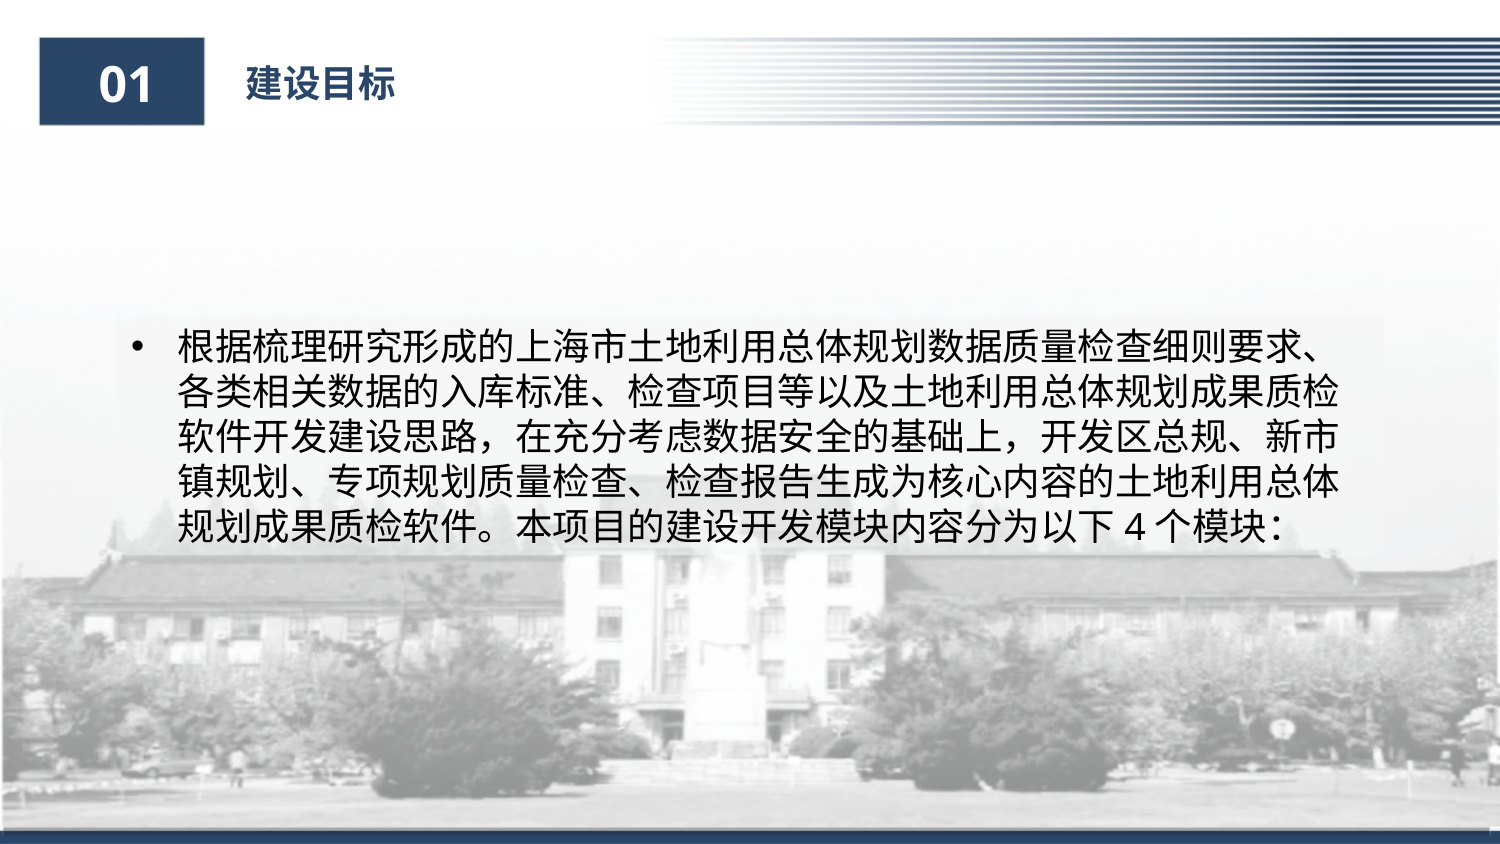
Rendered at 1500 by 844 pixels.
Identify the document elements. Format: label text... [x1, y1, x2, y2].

text_box 01 [83, 45, 171, 121]
text_box 建设目标 [230, 52, 412, 113]
picture [0, 0, 1500, 844]
